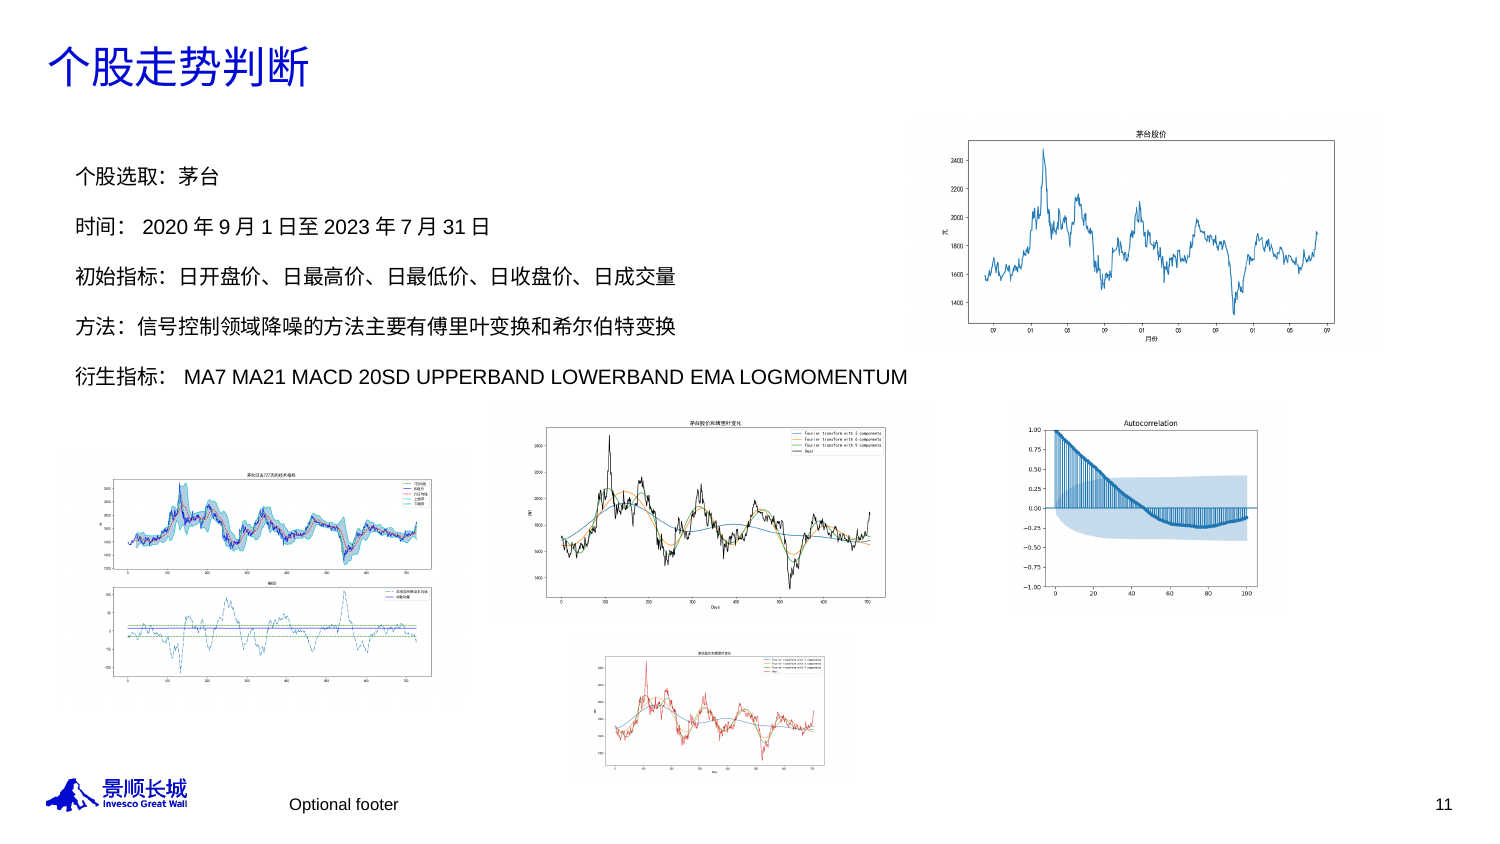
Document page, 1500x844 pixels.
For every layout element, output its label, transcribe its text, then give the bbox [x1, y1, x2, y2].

footer Optional footer [289, 792, 1258, 815]
picture [1011, 404, 1284, 610]
picture [569, 639, 852, 781]
subtitle 个股选取：茅台 时间：2020年9月1日至2023年7月31日 初始指标：日开盘价、日最高价、日最低价、日收盘价、日成交量 方法：信号控制领域降噪的方法主要有傅里叶变换和希尔伯特变换 衍生指标：MA7 MA21 MACD 20SD UPPERBAND LOWERBAND EMA LOGMOMENTUM [75, 163, 927, 414]
picture [46, 778, 187, 812]
picture [491, 401, 929, 621]
title 个股走势判断 [47, 39, 979, 134]
slide_number 11 [1394, 792, 1453, 815]
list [909, 112, 1382, 349]
picture [61, 448, 472, 705]
